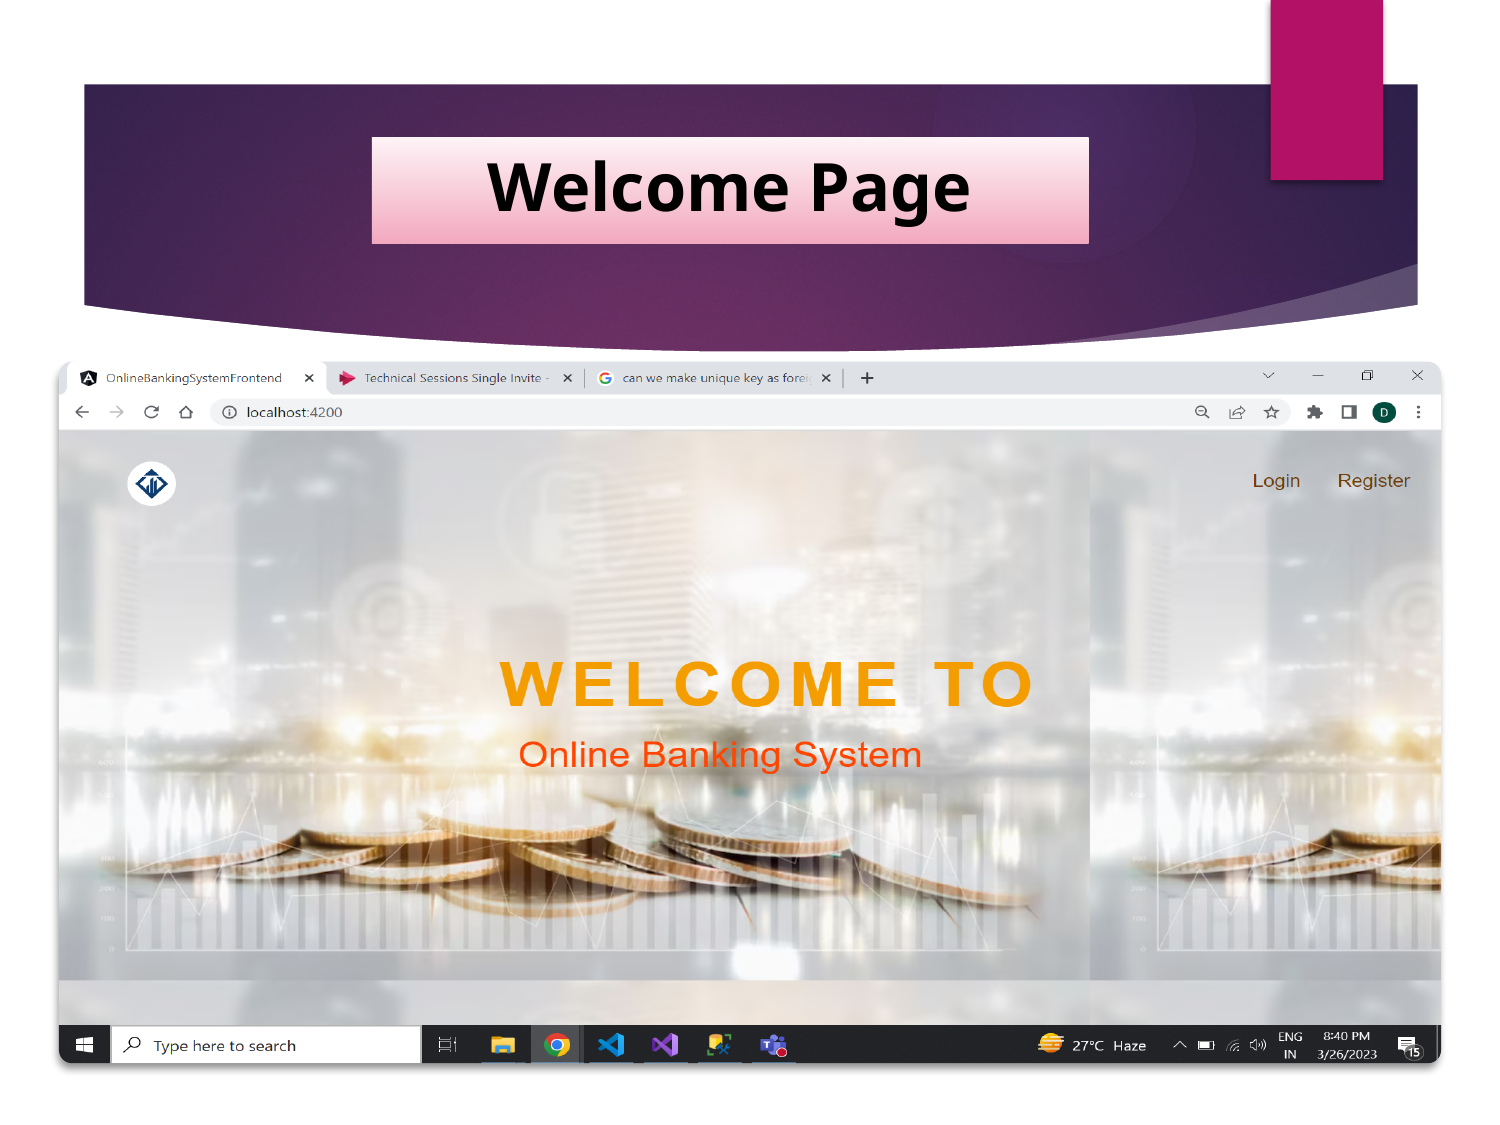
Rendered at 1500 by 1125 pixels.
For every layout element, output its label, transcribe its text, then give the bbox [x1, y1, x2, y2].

picture [58, 361, 1442, 1064]
text_box Welcome Page [371, 137, 1089, 244]
